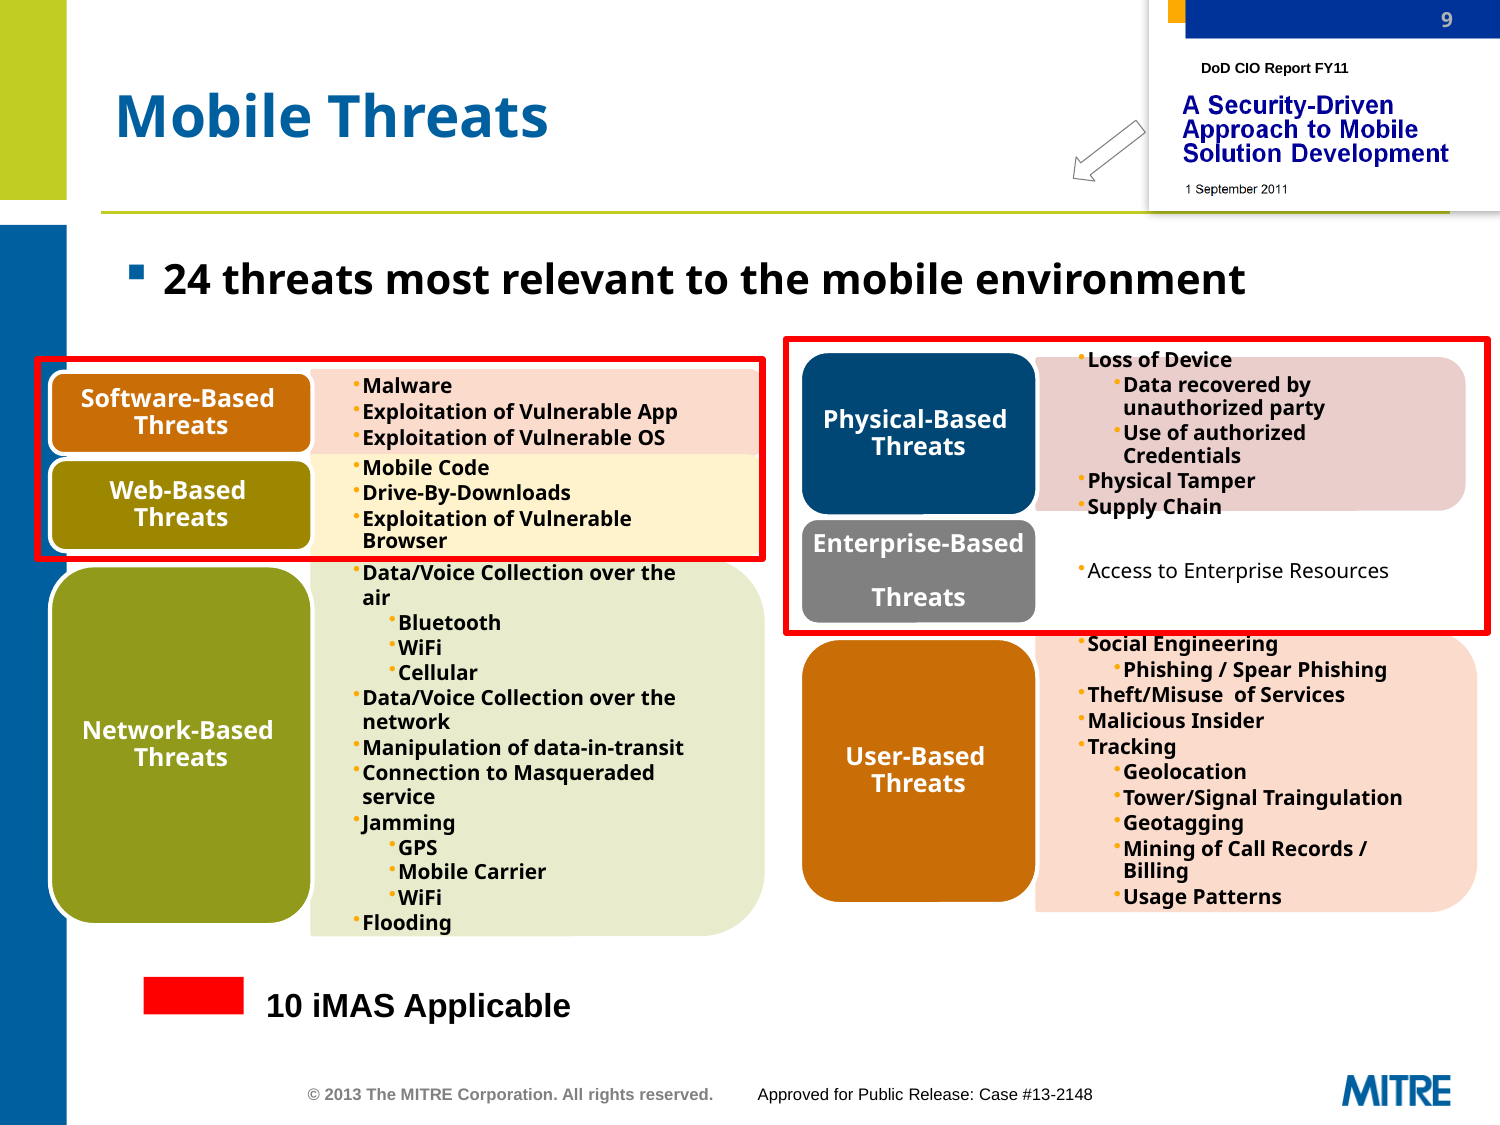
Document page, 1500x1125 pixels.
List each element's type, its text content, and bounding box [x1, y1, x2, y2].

text_box [1071, 118, 1144, 184]
picture [1342, 1072, 1453, 1113]
text_box [143, 976, 244, 1015]
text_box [799, 637, 1038, 905]
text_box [49, 565, 313, 926]
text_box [312, 558, 763, 935]
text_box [1041, 531, 1464, 612]
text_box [799, 350, 1038, 517]
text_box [49, 371, 313, 455]
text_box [49, 458, 313, 552]
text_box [1037, 632, 1476, 911]
picture [1149, 0, 1500, 212]
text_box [799, 517, 1038, 625]
text_box [35, 357, 765, 561]
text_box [1041, 358, 1464, 509]
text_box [312, 455, 763, 555]
list 24 threats most relevant to the mobile environment [110, 245, 1373, 334]
text_box 10 iMAS Applicable [251, 964, 702, 1032]
text_box [784, 337, 1490, 635]
title Mobile Threats [99, 45, 1142, 188]
text_box © 2013 The MITRE Corporation. All rights reserved. Approved for Public Release: Case #13-2148 [80, 1071, 1321, 1119]
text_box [312, 370, 763, 455]
